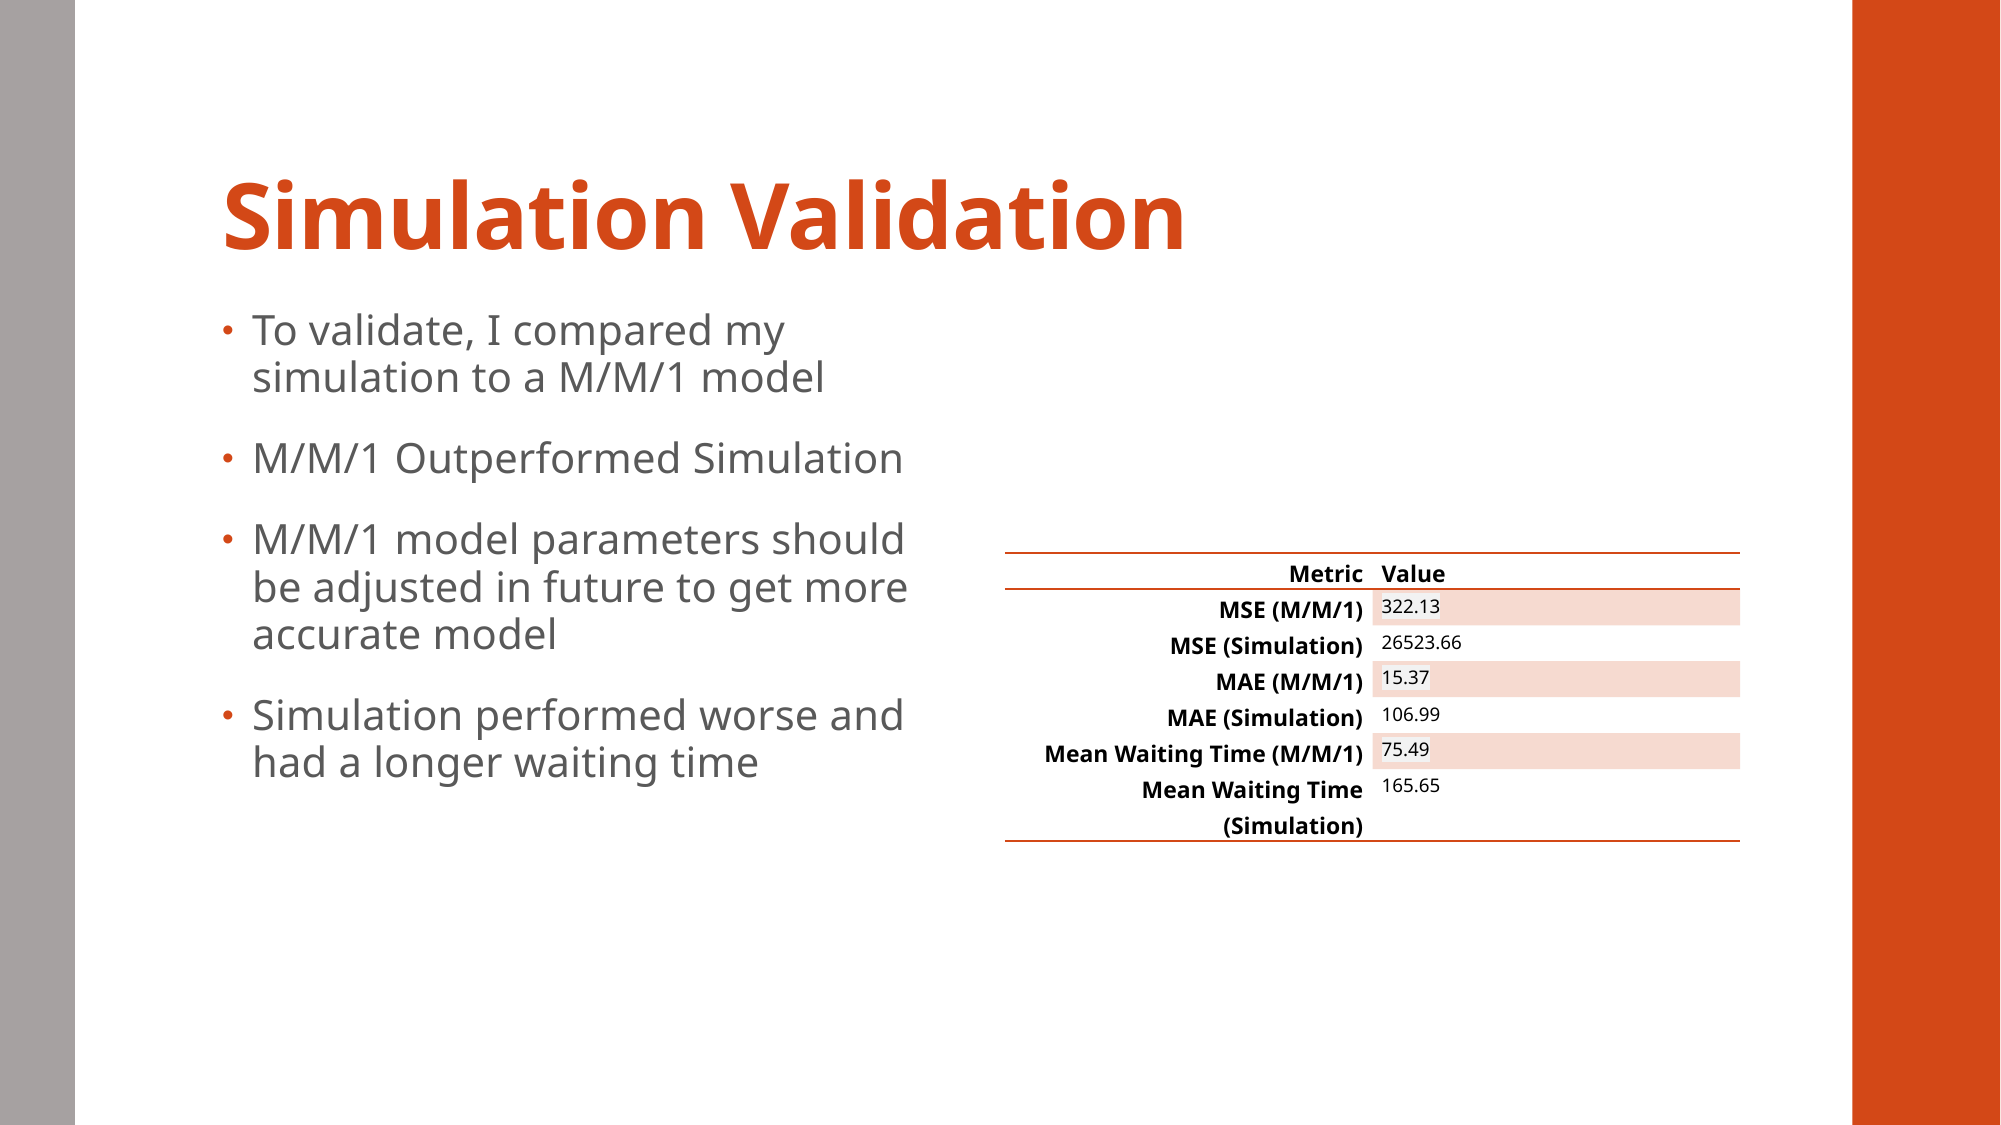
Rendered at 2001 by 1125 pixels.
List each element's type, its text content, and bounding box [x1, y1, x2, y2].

table_cell 106.99 [1373, 697, 1740, 733]
table_header Value [1373, 554, 1740, 588]
table_header Metric [1005, 554, 1373, 588]
table_cell MAE (M/M/1) [1005, 661, 1373, 697]
title Simulation Validation [206, 48, 1797, 278]
table_cell MSE (Simulation) [1005, 625, 1373, 661]
table_cell 322.13 [1373, 590, 1740, 625]
list To validate, I compared my simulation to a M/M/1 model M/M/1 Outperformed Simulation M/M/1 model parameters should be adjusted in future to get more accurate model Simulation performed worse and had a longer waiting time [206, 299, 942, 1014]
table_cell Mean Waiting Time (M/M/1) [1005, 733, 1373, 769]
table_cell Mean Waiting Time (Simulation) [1005, 769, 1373, 840]
table_cell 75.49 [1373, 733, 1740, 769]
table_cell 26523.66 [1373, 625, 1740, 661]
table_cell 165.65 [1373, 769, 1740, 840]
table_cell 15.37 [1373, 661, 1740, 697]
table_cell MAE (Simulation) [1005, 697, 1373, 733]
table_cell MSE (M/M/1) [1005, 590, 1373, 625]
